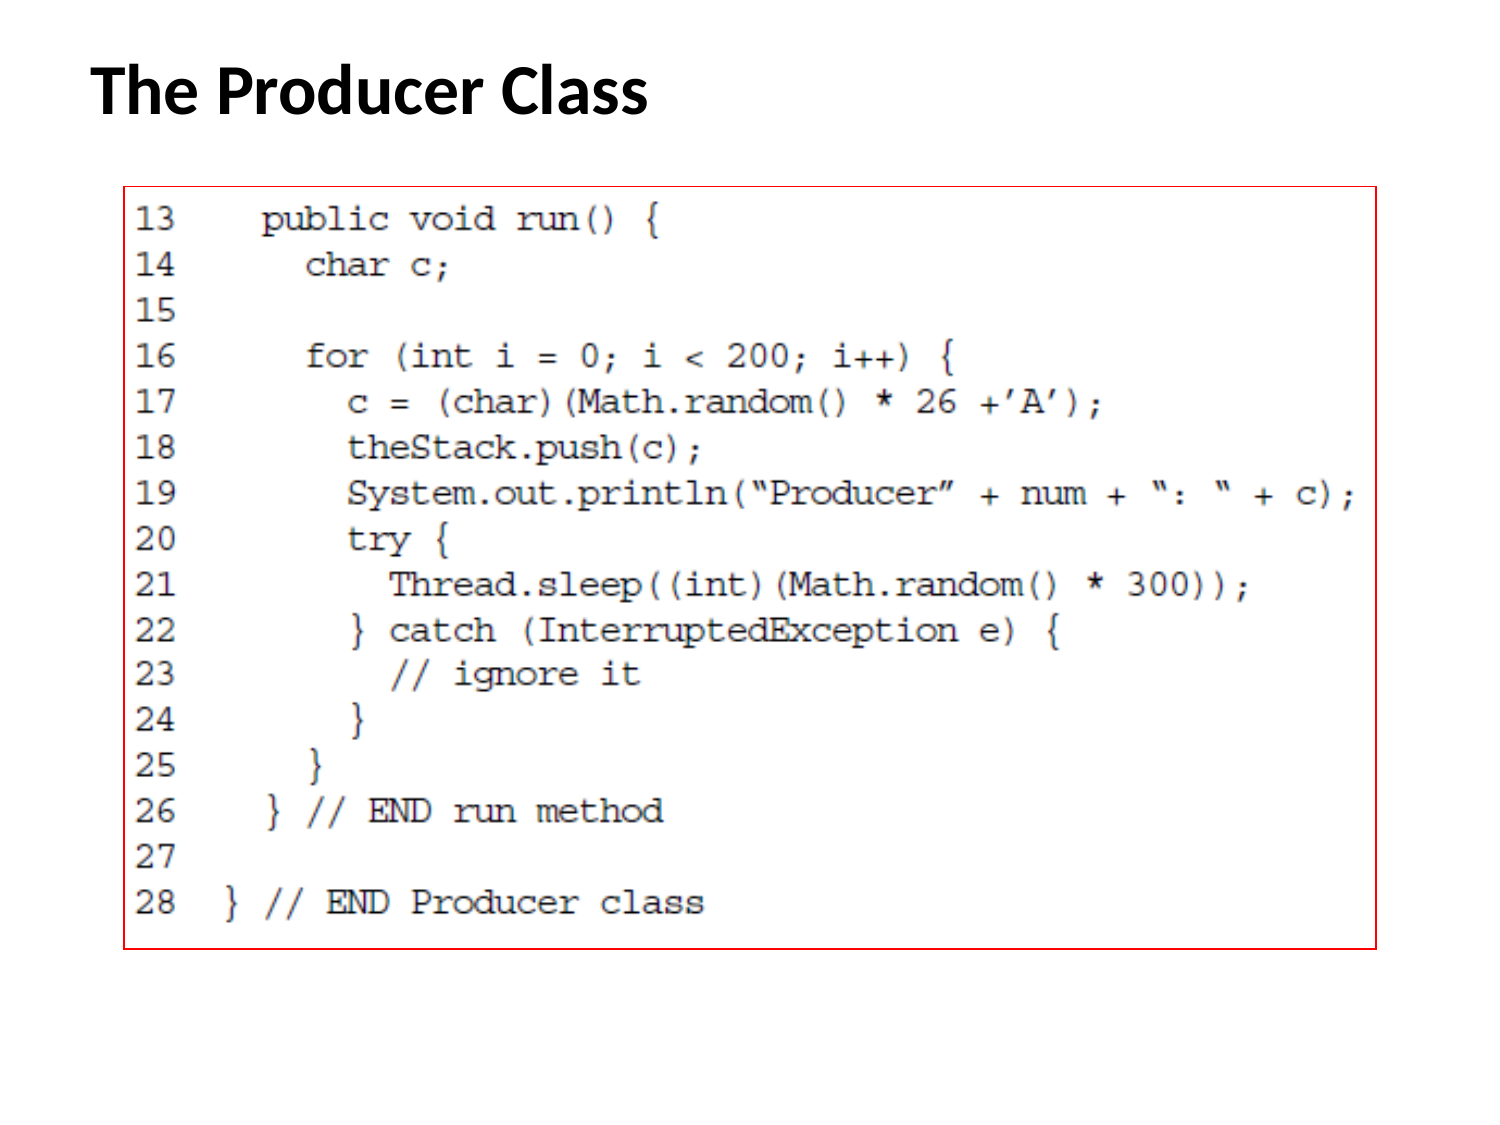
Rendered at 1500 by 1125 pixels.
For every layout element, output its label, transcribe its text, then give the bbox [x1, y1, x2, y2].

title The Producer Class [75, 45, 1425, 138]
picture [124, 187, 1376, 949]
